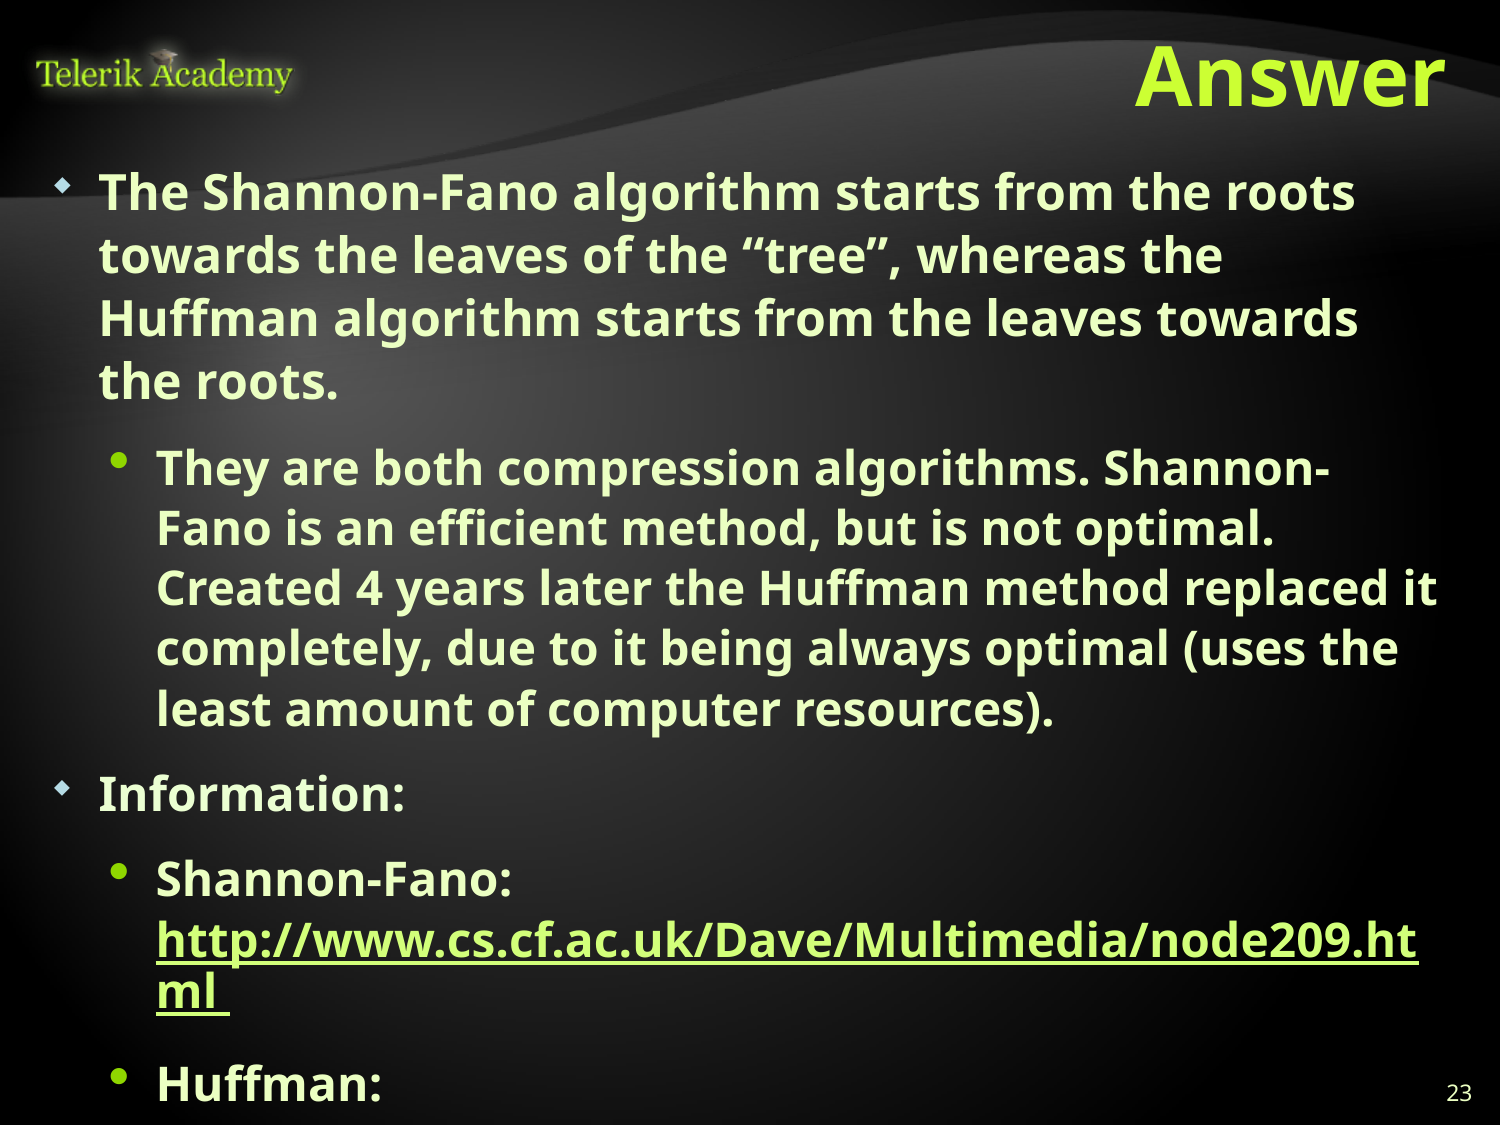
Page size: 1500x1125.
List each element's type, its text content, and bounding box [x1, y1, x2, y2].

slide_number 23 [1412, 1074, 1488, 1113]
picture [0, 0, 1500, 1125]
list The Shannon-Fano algorithm starts from the roots towards the leaves of the “tree”, whereas the Huffman algorithm starts from the leaves towards the roots. They are both compression algorithms. Shannon-Fano is an efficient method, but is not optimal. Created 4 years later the Huffman method replaced it completely, due to it being always optimal (uses the least amount of computer resources). Information: Shannon-Fano: http://www.cs.cf.ac.uk/Dave/Multimedia/node209.html Huffman: http://www.webopedia.com/TERM/H/Huffman_compression.html [37, 149, 1463, 1100]
title Answer [300, 12, 1463, 149]
